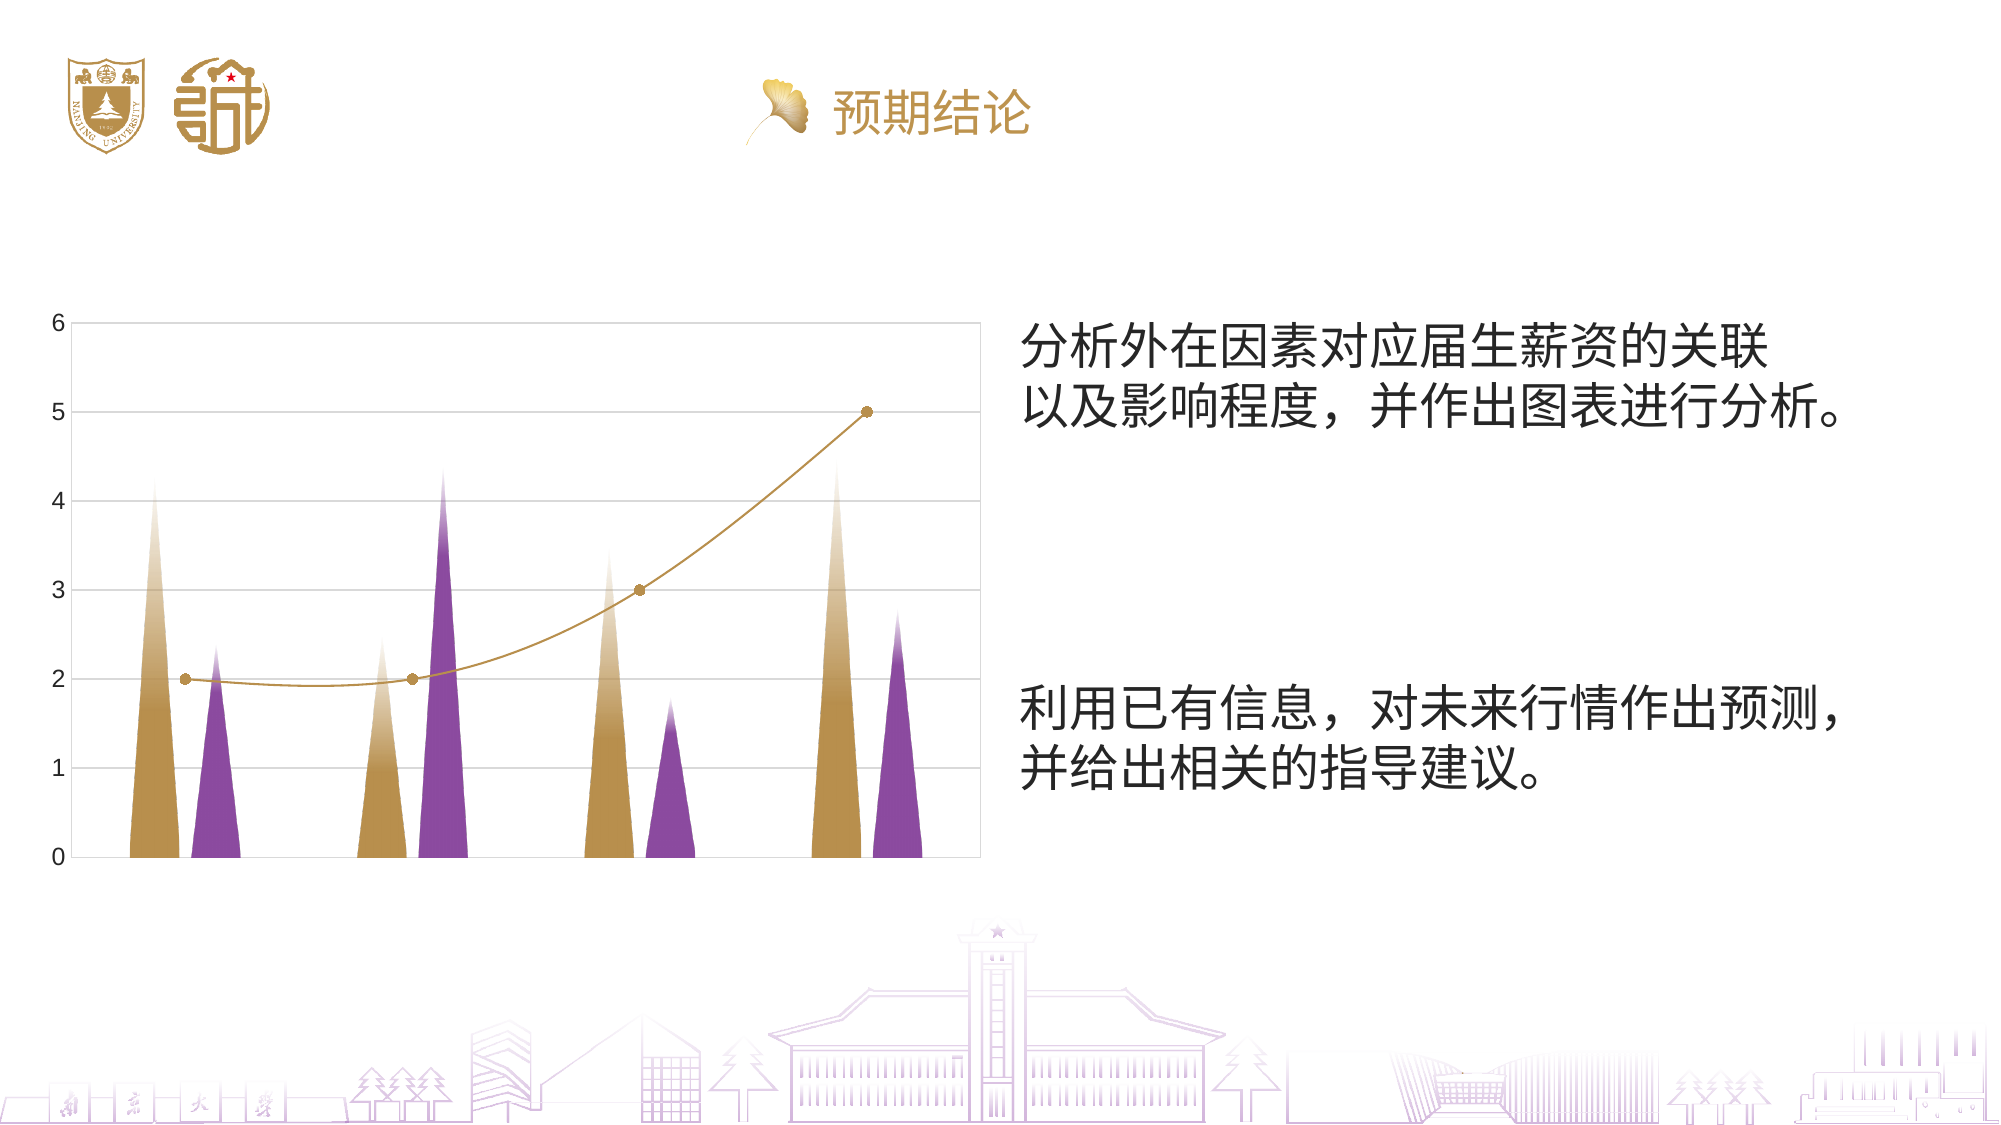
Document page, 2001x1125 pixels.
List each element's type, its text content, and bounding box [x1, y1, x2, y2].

text_box 预期结论 [817, 73, 1048, 149]
picture [0, 0, 285, 281]
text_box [999, 307, 1889, 490]
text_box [1004, 668, 1859, 807]
picture [731, 64, 830, 169]
chart [32, 297, 1000, 902]
